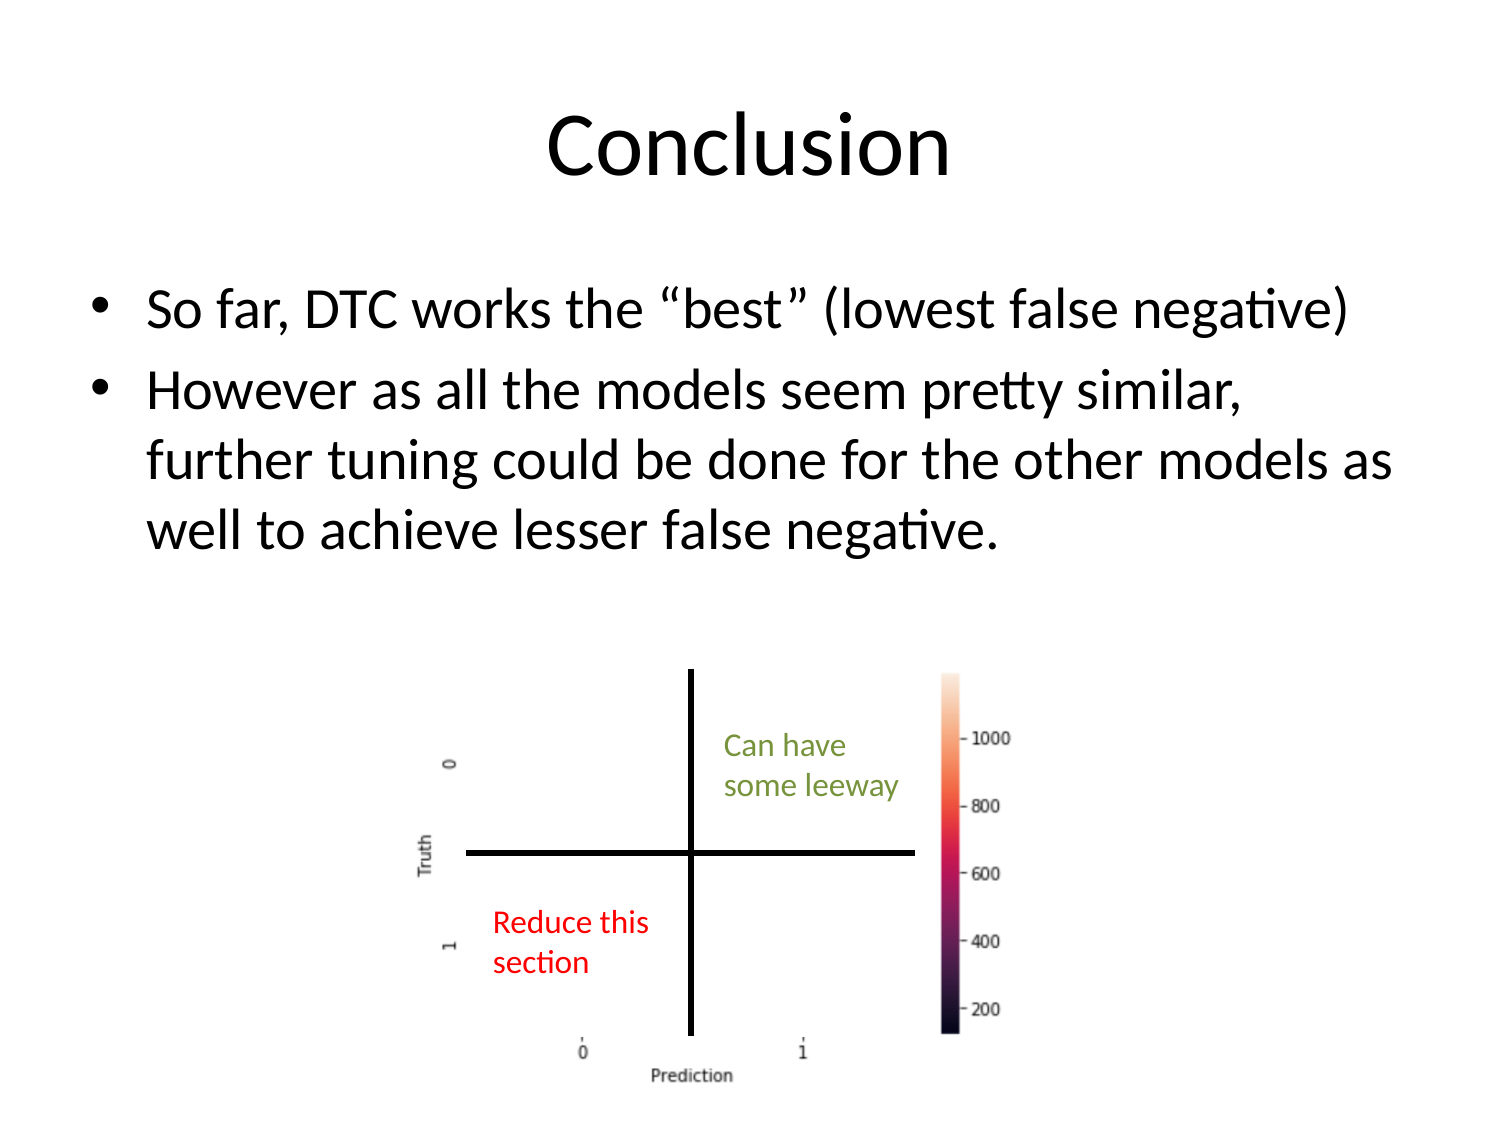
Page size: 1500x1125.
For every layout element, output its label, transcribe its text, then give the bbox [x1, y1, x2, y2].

picture [383, 644, 1023, 1097]
list So far, DTC works the “best” (lowest false negative) However as all the models seem pretty similar, further tuning could be done for the other models as well to achieve lesser false negative. [75, 262, 1425, 1005]
title Conclusion [75, 45, 1425, 233]
